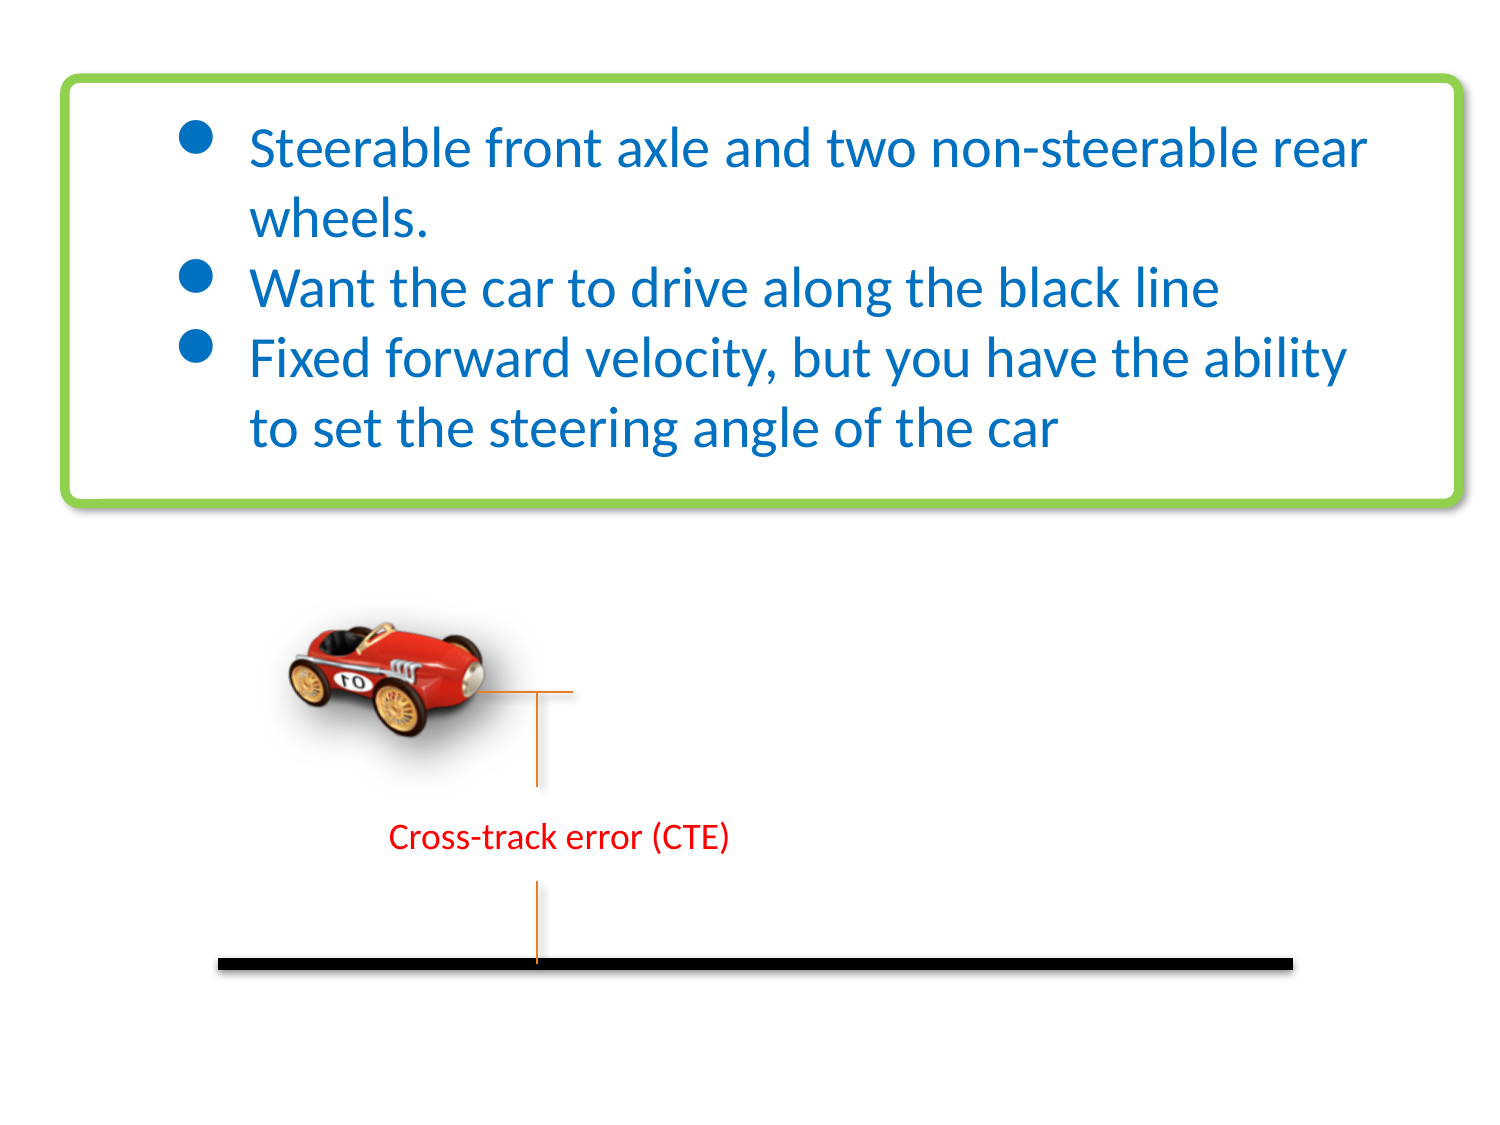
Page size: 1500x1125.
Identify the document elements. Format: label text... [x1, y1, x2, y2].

text_box Cross-track error (CTE) [373, 805, 746, 865]
text_box [63, 76, 1461, 506]
picture [266, 539, 497, 764]
text_box Steerable front axle and two non-steerable rear wheels. Want the car to drive along the black line Fixed forward velocity, but you have the ability to set the steering angle of the car [159, 101, 1400, 467]
